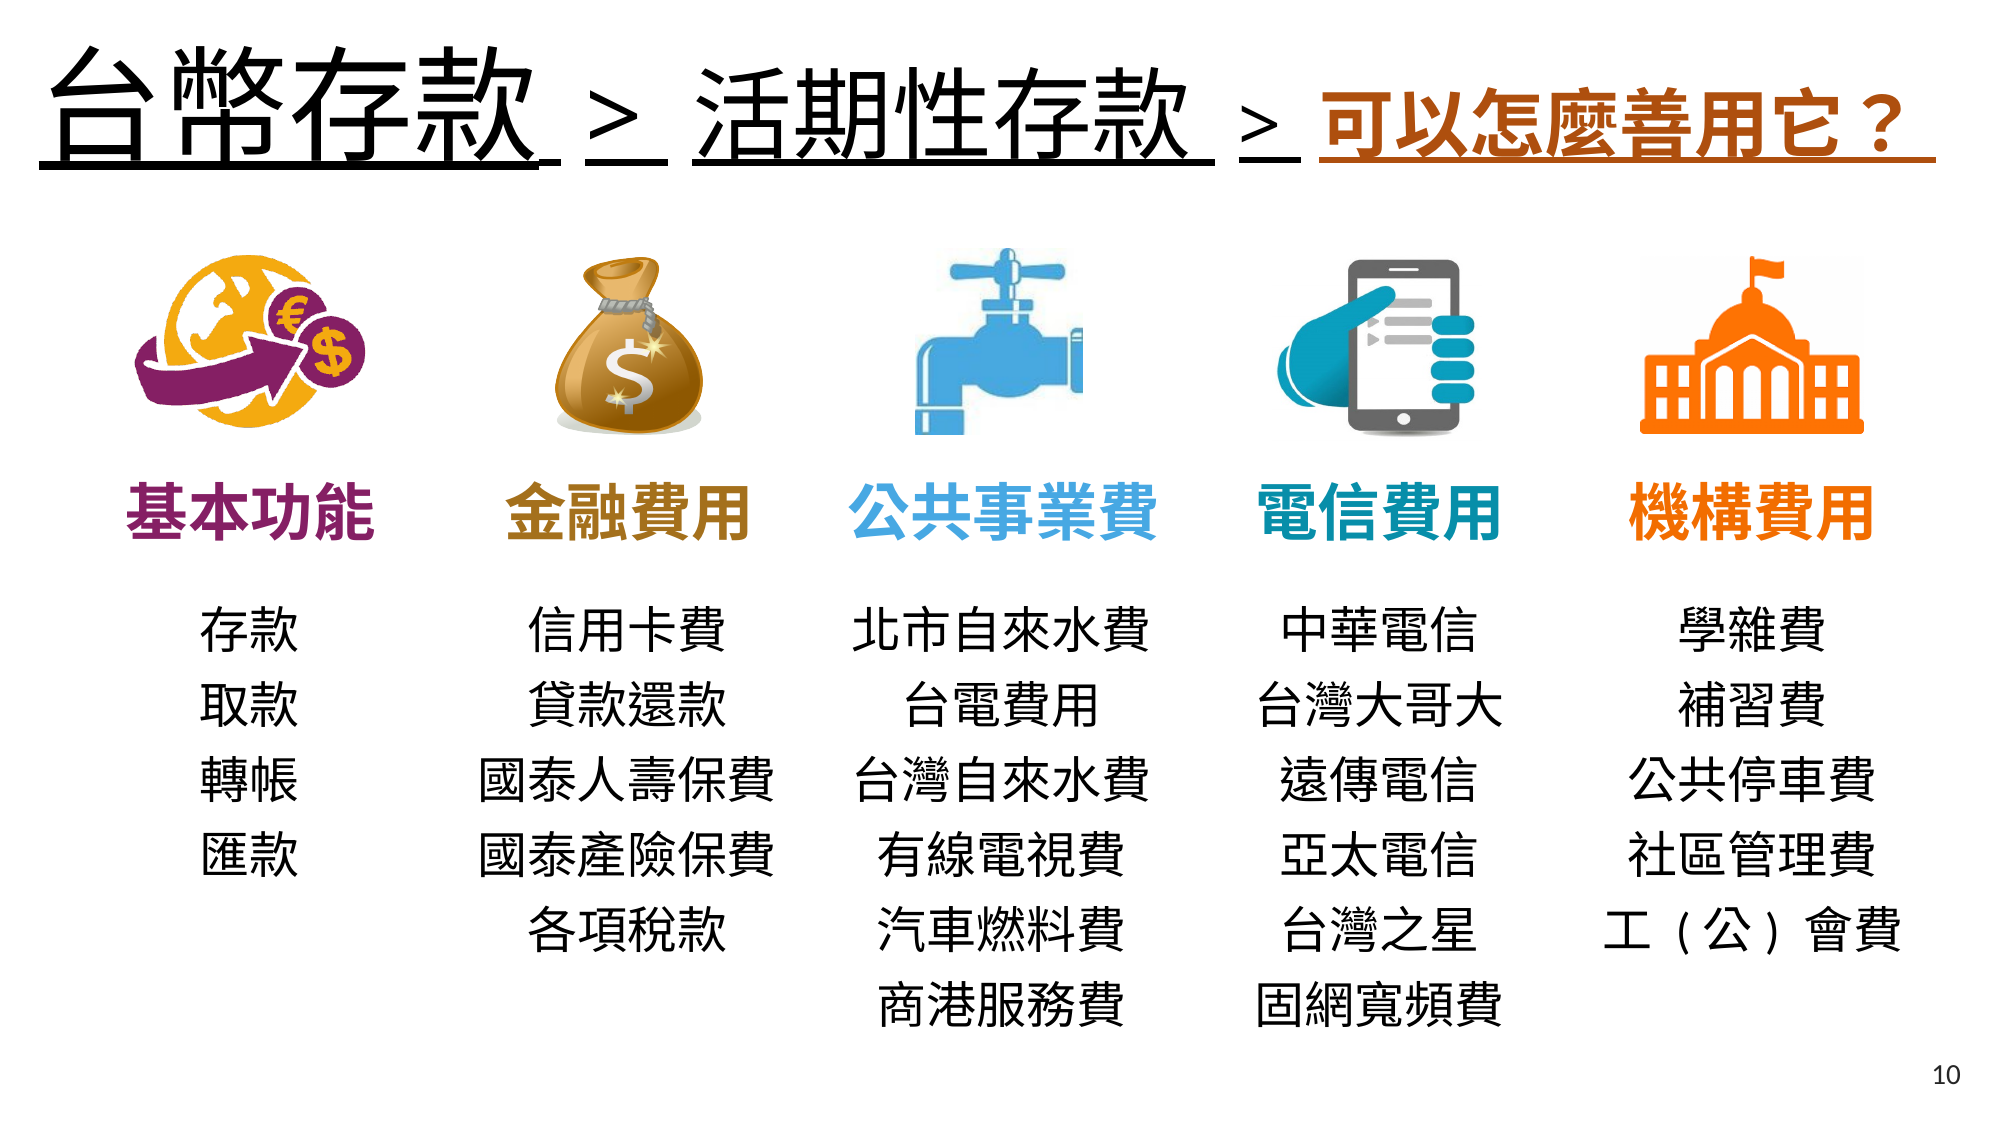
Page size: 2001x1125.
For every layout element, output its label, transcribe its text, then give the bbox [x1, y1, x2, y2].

text_box 台幣存款 > 活期性存款 > 可以怎麼善用它？ [23, 19, 2000, 184]
text_box 北市自來水費 台電費用 台灣自來水費 有線電視費 汽車燃料費 商港服務費 [803, 575, 1181, 1041]
picture [555, 257, 703, 436]
text_box 存款 取款 轉帳 匯款 [130, 575, 368, 891]
text_box 中華電信 台灣大哥大 遠傳電信 亞太電信 台灣之星 固網寬頻費 [1181, 575, 1578, 1041]
slide_number 10 [1899, 1042, 1993, 1103]
text_box 基本功能 [79, 465, 423, 556]
picture [126, 243, 380, 438]
text_box 金融費用 [458, 465, 801, 556]
picture [1640, 256, 1864, 434]
text_box 公共事業費 [832, 465, 1176, 556]
picture [1272, 255, 1482, 441]
text_box 機構費用 [1581, 465, 1925, 556]
text_box 電信費用 [1209, 465, 1552, 556]
text_box 學雜費 補習費 公共停車費 社區管理費 工 (公) 會費 [1585, 575, 1921, 966]
text_box 信用卡費 貸款還款 國泰人壽保費 國泰產險保費 各項稅款 [459, 575, 795, 966]
picture [915, 247, 1083, 435]
